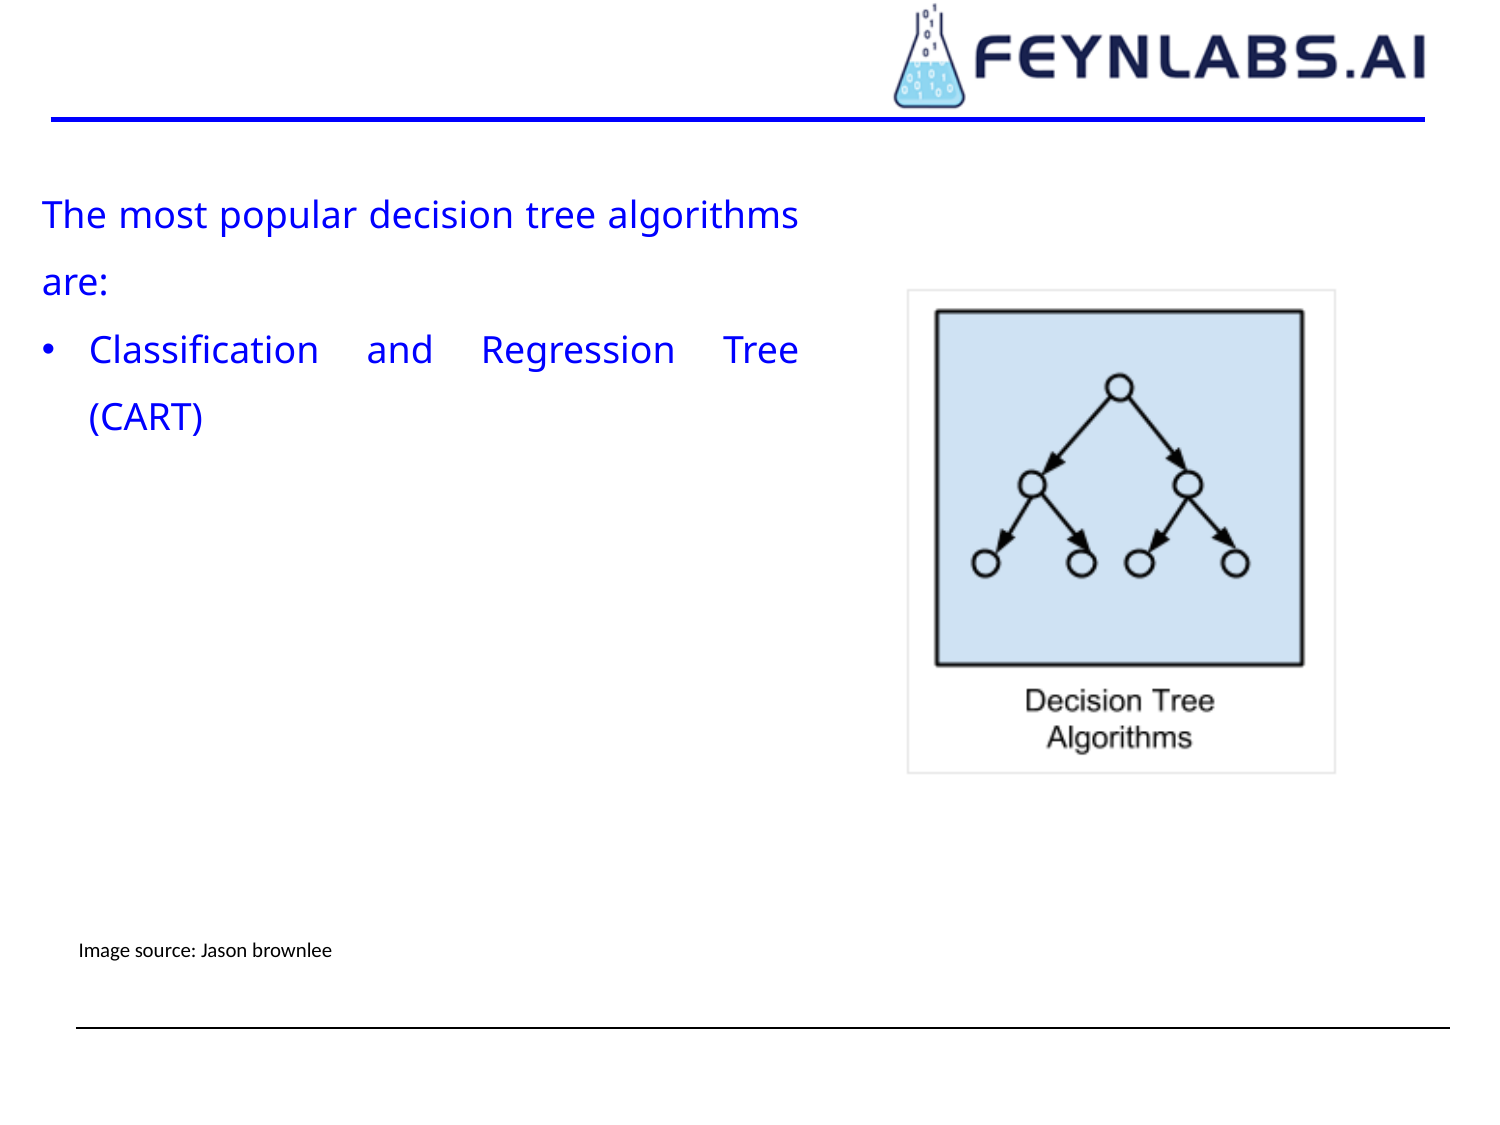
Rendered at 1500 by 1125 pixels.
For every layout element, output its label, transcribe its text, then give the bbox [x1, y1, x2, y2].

text_box The most popular decision tree algorithms are: Classification and Regression Tree (CART) [26, 160, 815, 514]
picture [891, 277, 1348, 786]
text_box Image source: Jason brownlee [63, 928, 772, 969]
picture [888, 0, 1434, 113]
